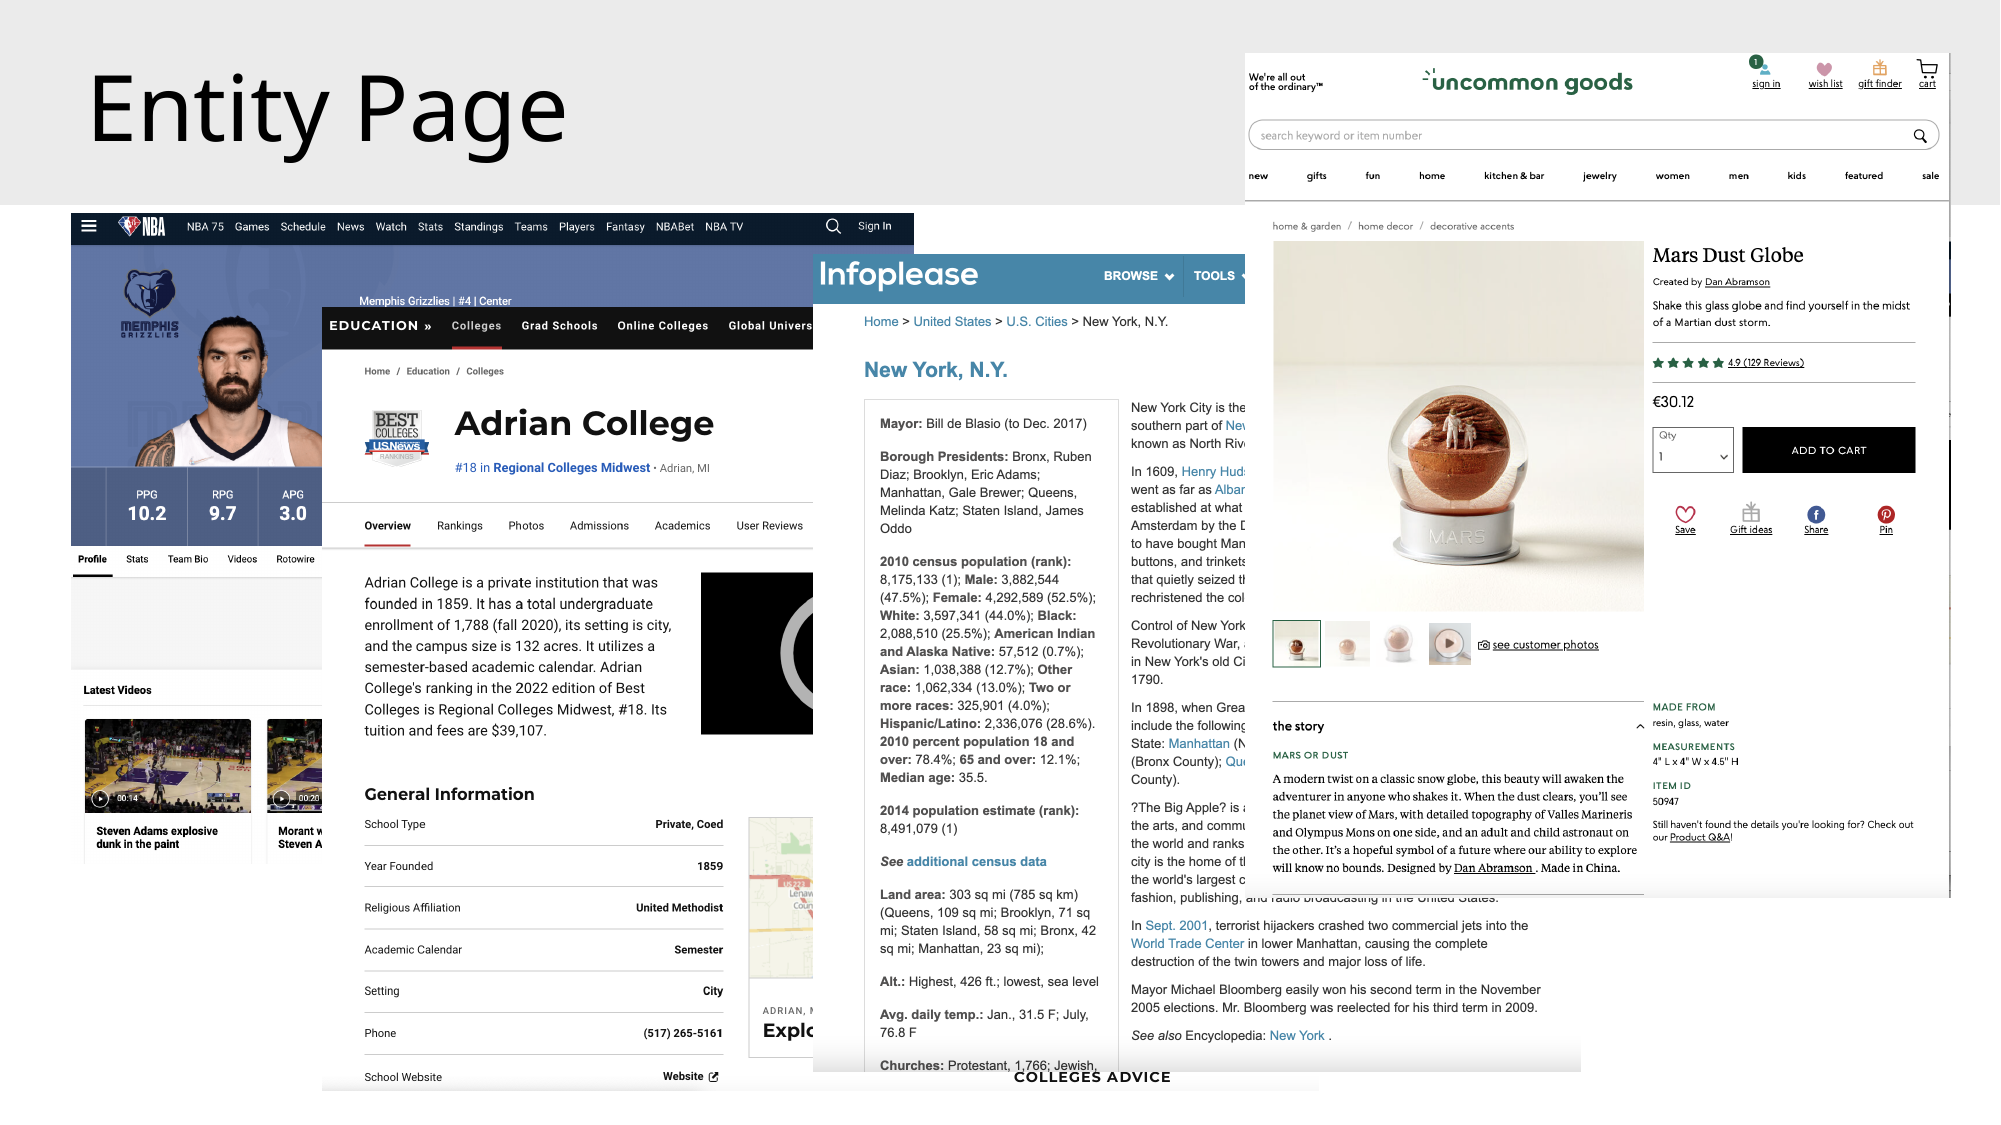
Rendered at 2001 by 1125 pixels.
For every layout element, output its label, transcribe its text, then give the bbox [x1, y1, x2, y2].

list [71, 213, 914, 864]
title Entity Page [71, 53, 1244, 171]
picture [322, 53, 1951, 1091]
